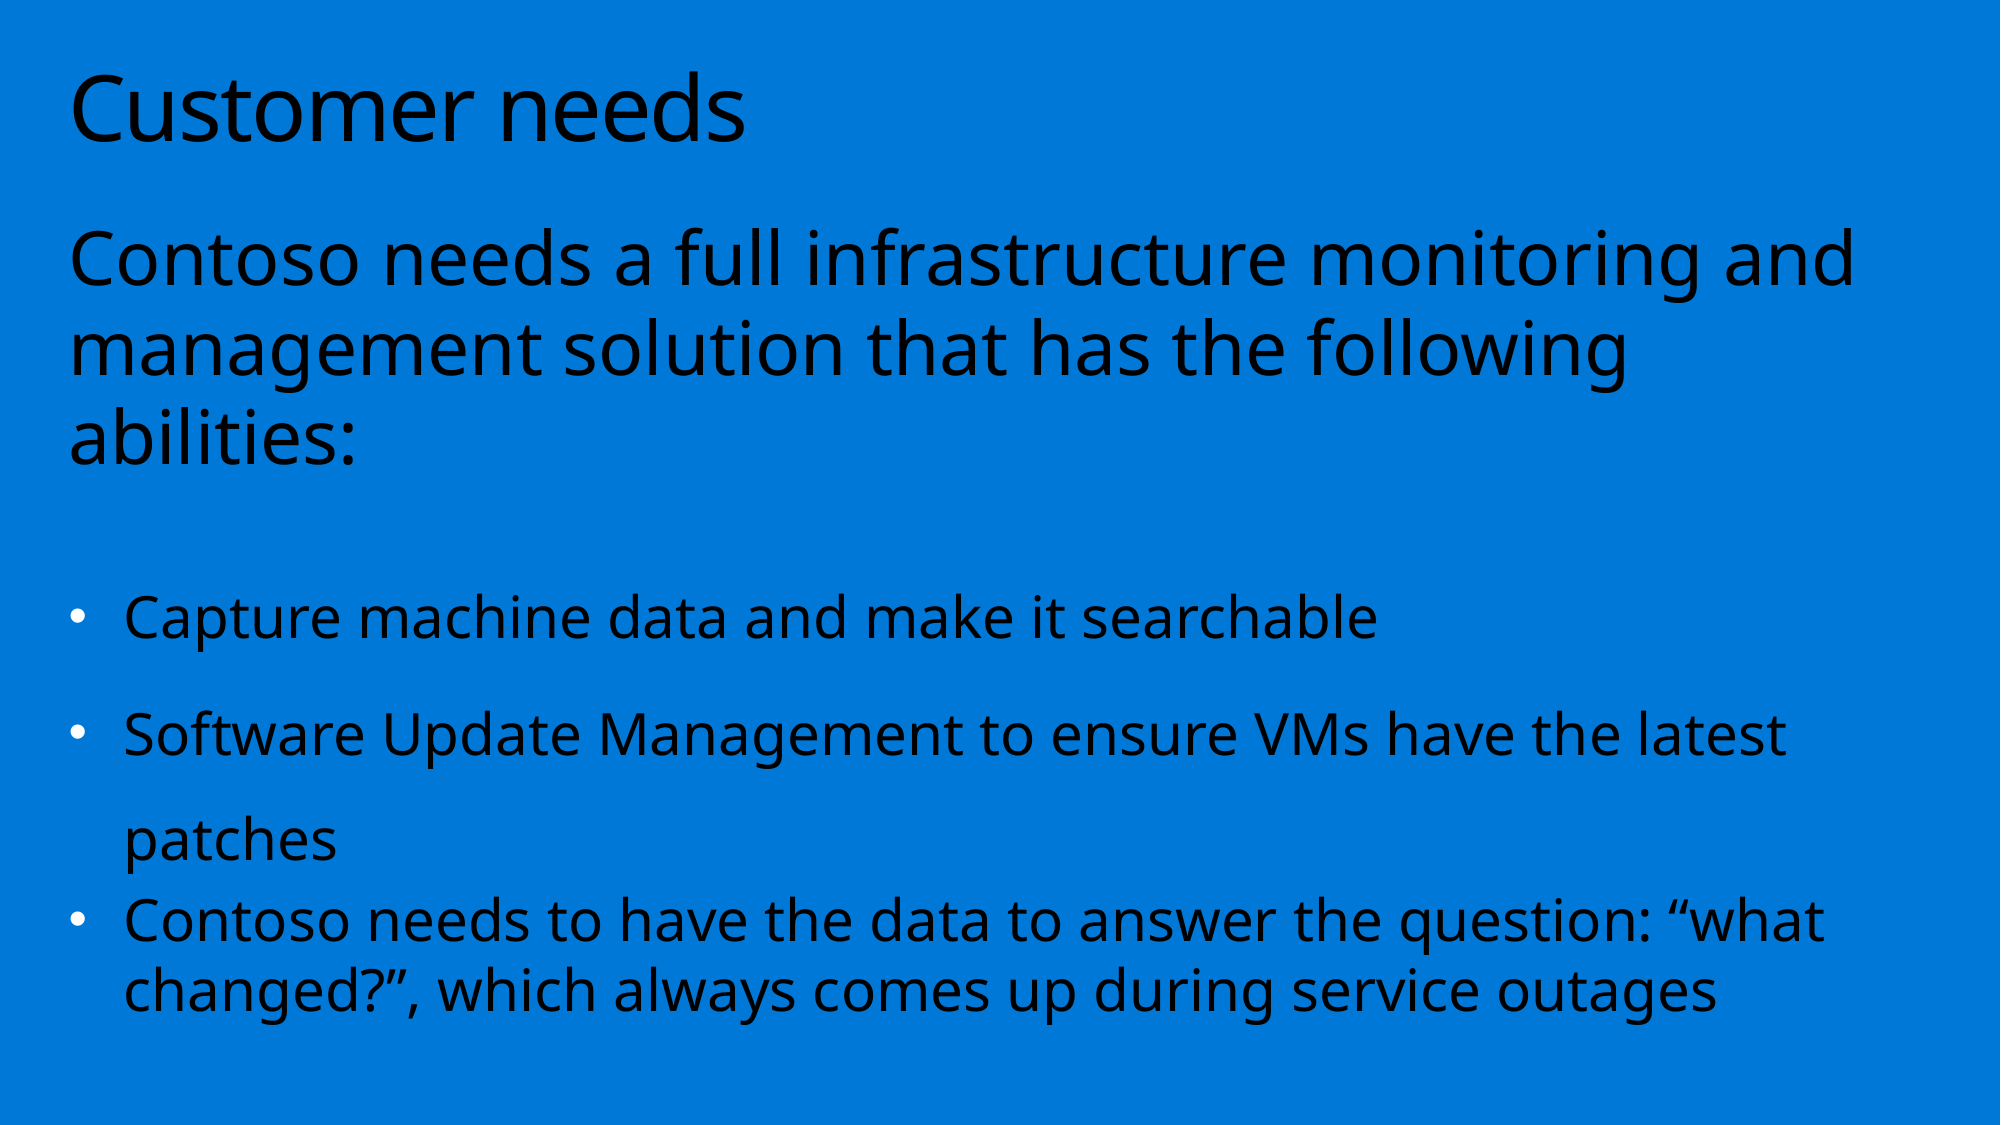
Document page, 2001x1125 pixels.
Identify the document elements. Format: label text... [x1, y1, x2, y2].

list Contoso needs a full infrastructure monitoring and management solution that has the following abilities: Capture machine data and make it searchable Software Update Management to ensure VMs have the latest patches Contoso needs to have the data to answer the question: “what changed?”, which always comes up during service outages [44, 195, 1957, 968]
title Customer needs [44, 47, 1957, 195]
